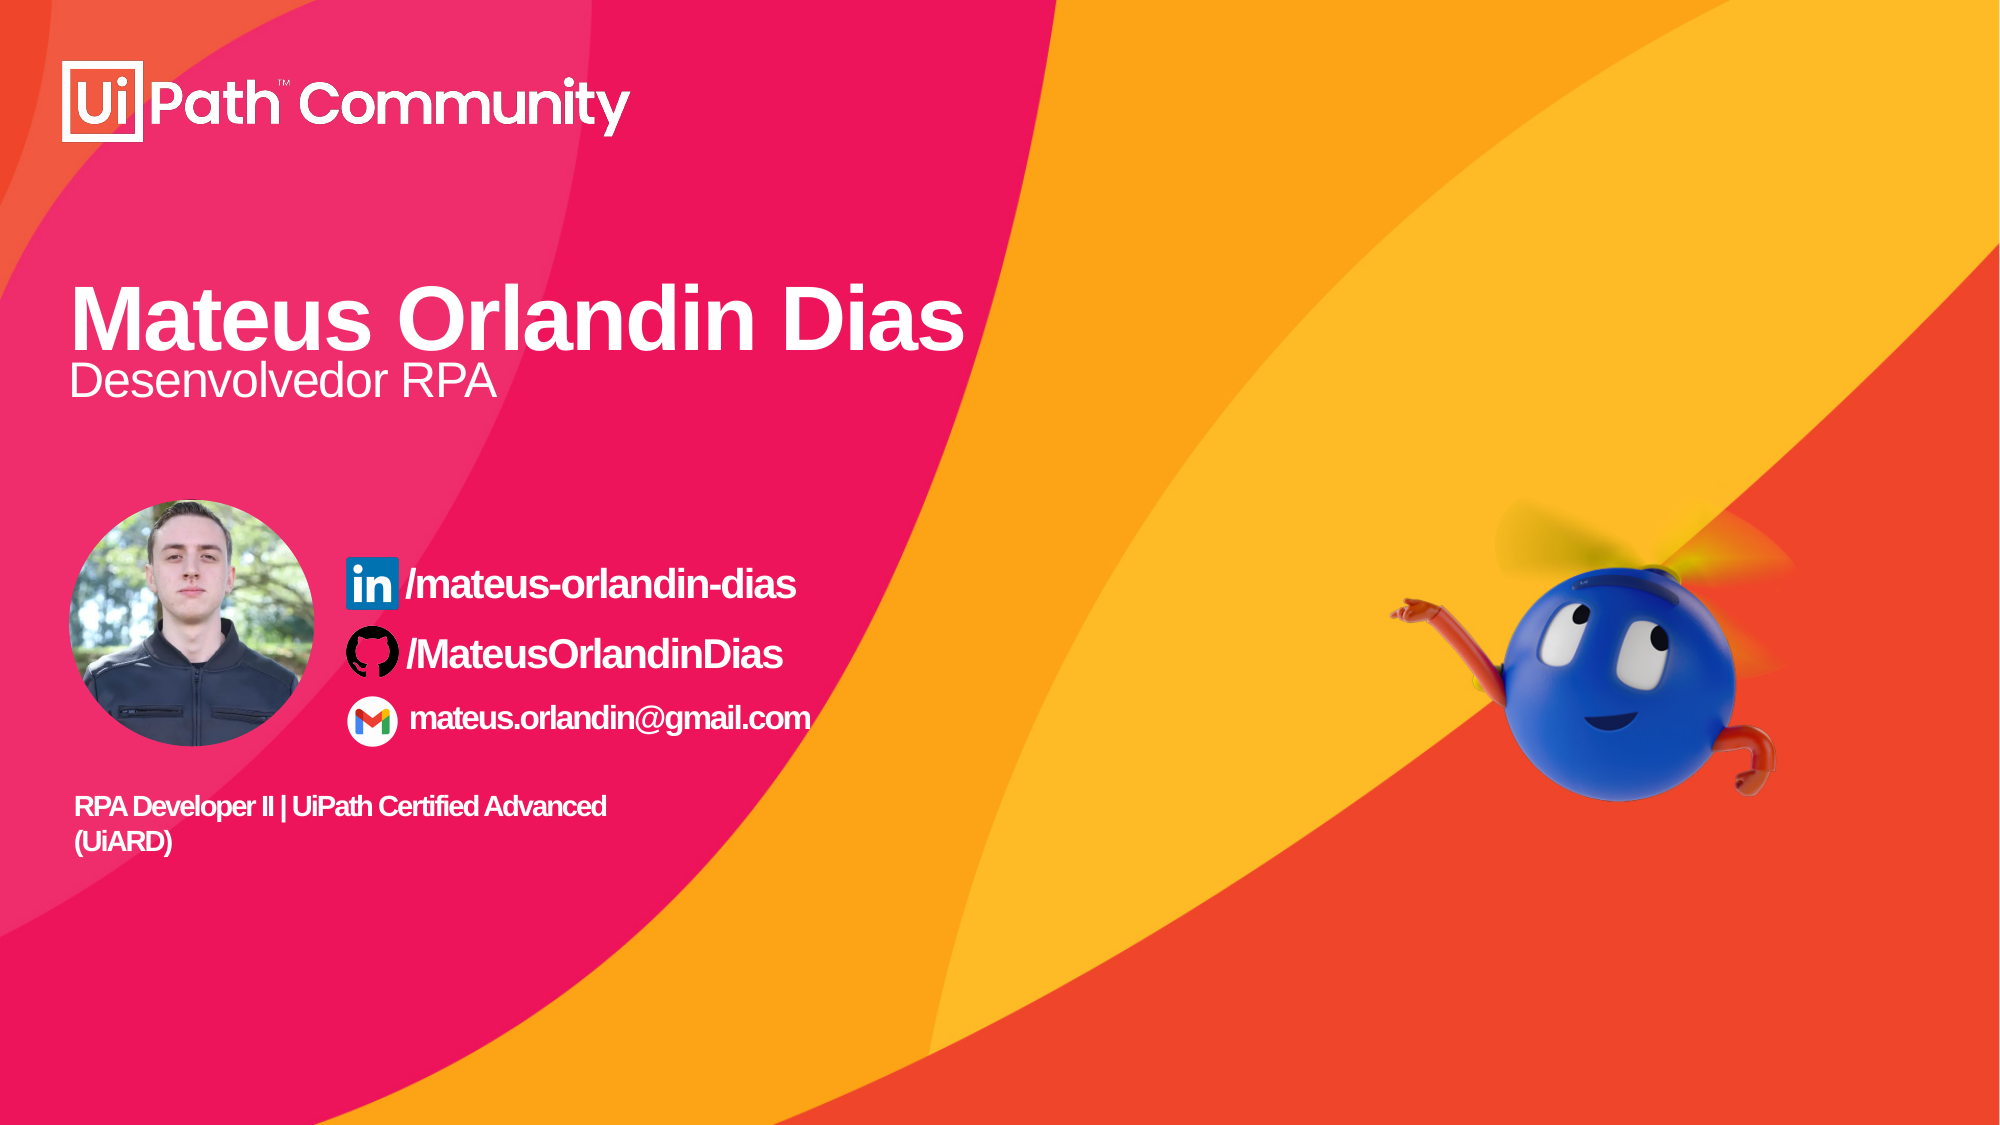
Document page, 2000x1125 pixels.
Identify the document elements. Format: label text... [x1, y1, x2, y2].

text_box /mateus-orlandin-dias [405, 556, 885, 611]
picture [0, 0, 2000, 1125]
subtitle Desenvolvedor RPA [68, 356, 1324, 605]
title Mateus Orlandin Dias [69, 279, 1326, 369]
text_box mateus.orlandin@gmail.com [408, 695, 1003, 750]
text_box /MateusOrlandinDias [406, 626, 886, 681]
text_box RPA Developer II | UiPath Certified Advanced (UiARD) [74, 786, 706, 1035]
